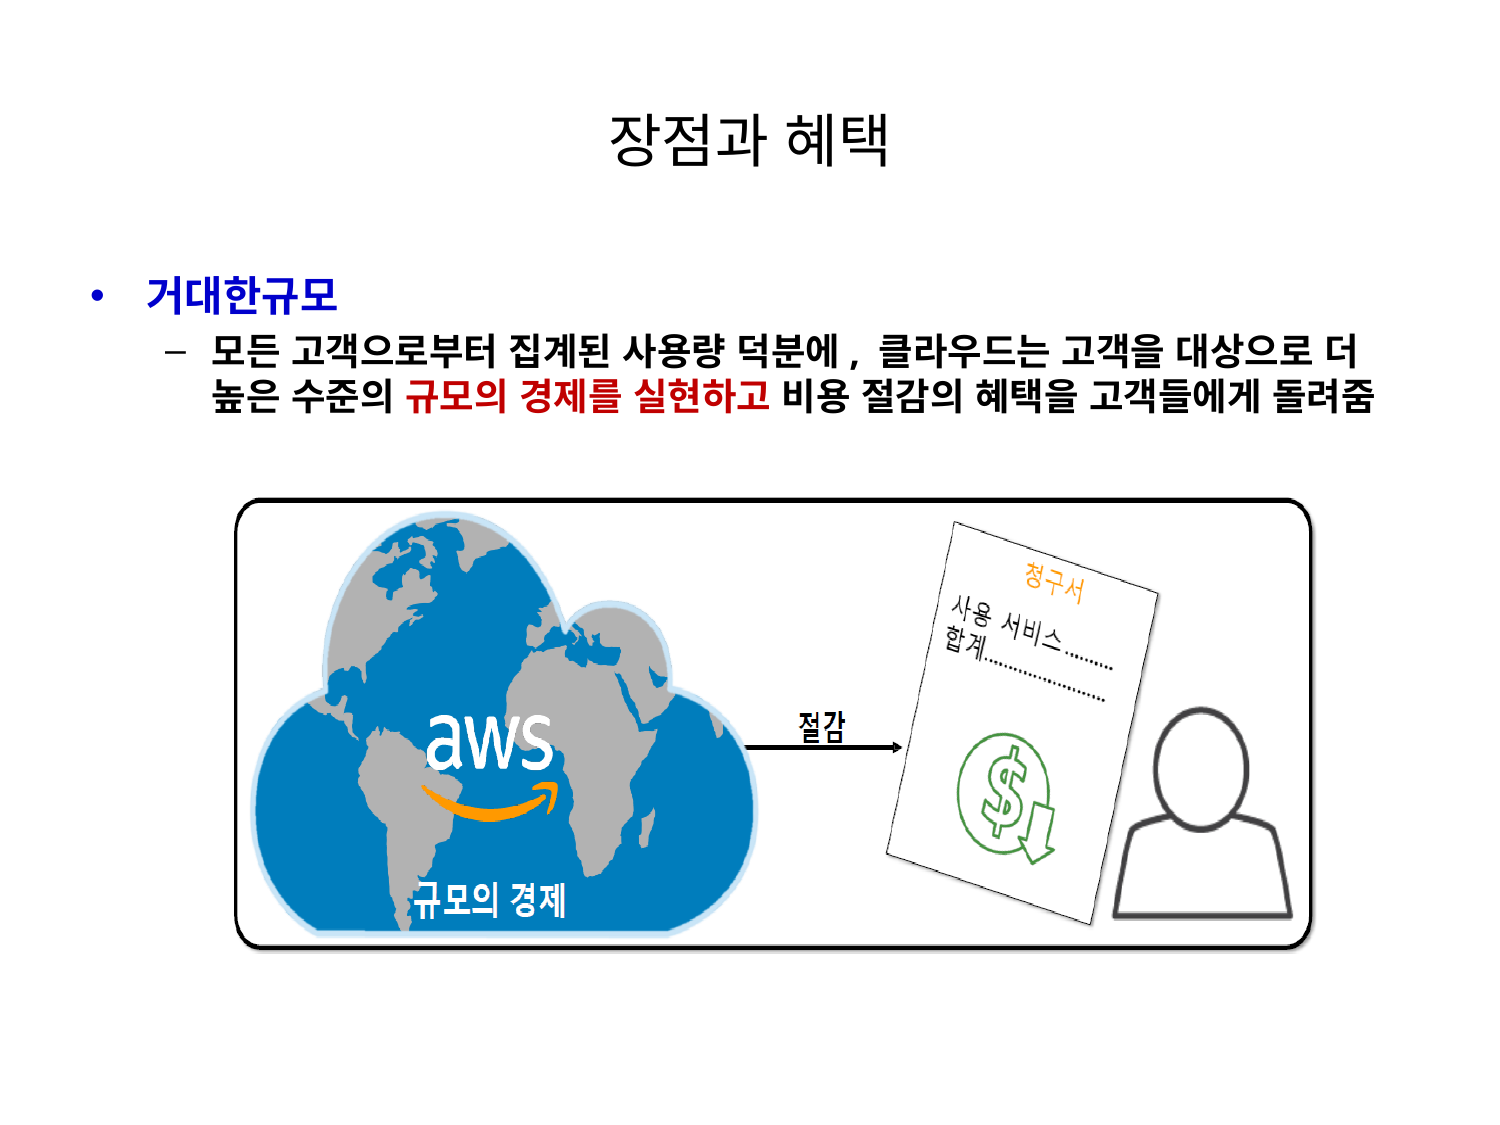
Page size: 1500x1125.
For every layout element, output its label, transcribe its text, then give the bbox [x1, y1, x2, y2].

picture [229, 491, 1318, 954]
title 장점과 혜택 [75, 45, 1425, 233]
list 거대한규모 모든 고객으로부터 집계된 사용량 덕분에, 클라우드는 고객을 대상으로 더 높은 수준의 규모의 경제를 실현하고 비용 절감의 혜택을 고객들에게 돌려줌 [75, 262, 1425, 1005]
